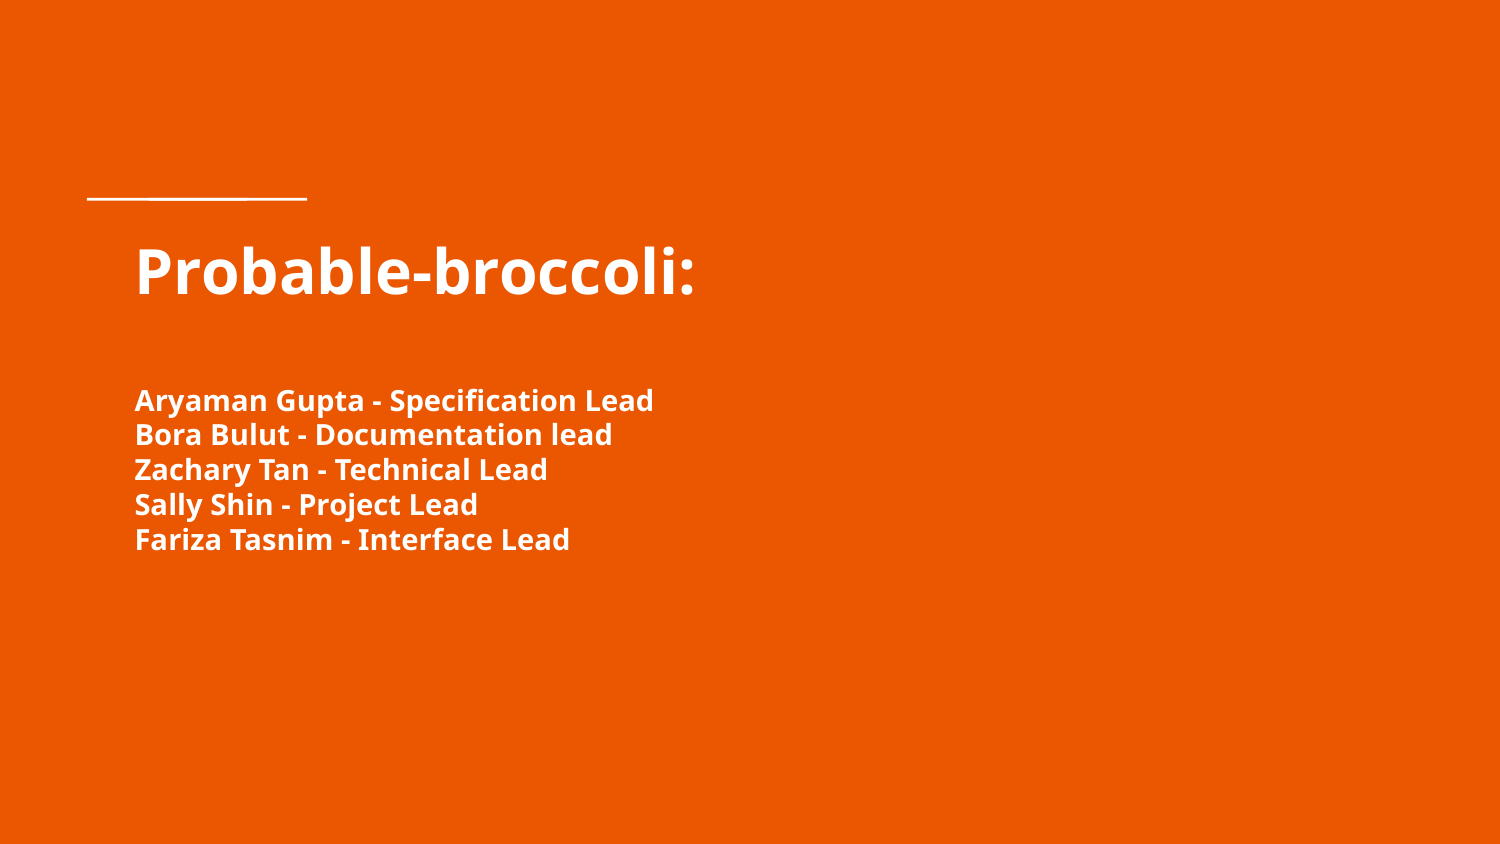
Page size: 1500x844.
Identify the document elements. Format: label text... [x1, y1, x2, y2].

title Probable-broccoli: Aryaman Gupta - Specification Lead Bora Bulut - Documentation lead Zachary Tan - Technical Lead Sally Shin - Project Lead Fariza Tasnim - Interface Lead [119, 216, 1381, 466]
